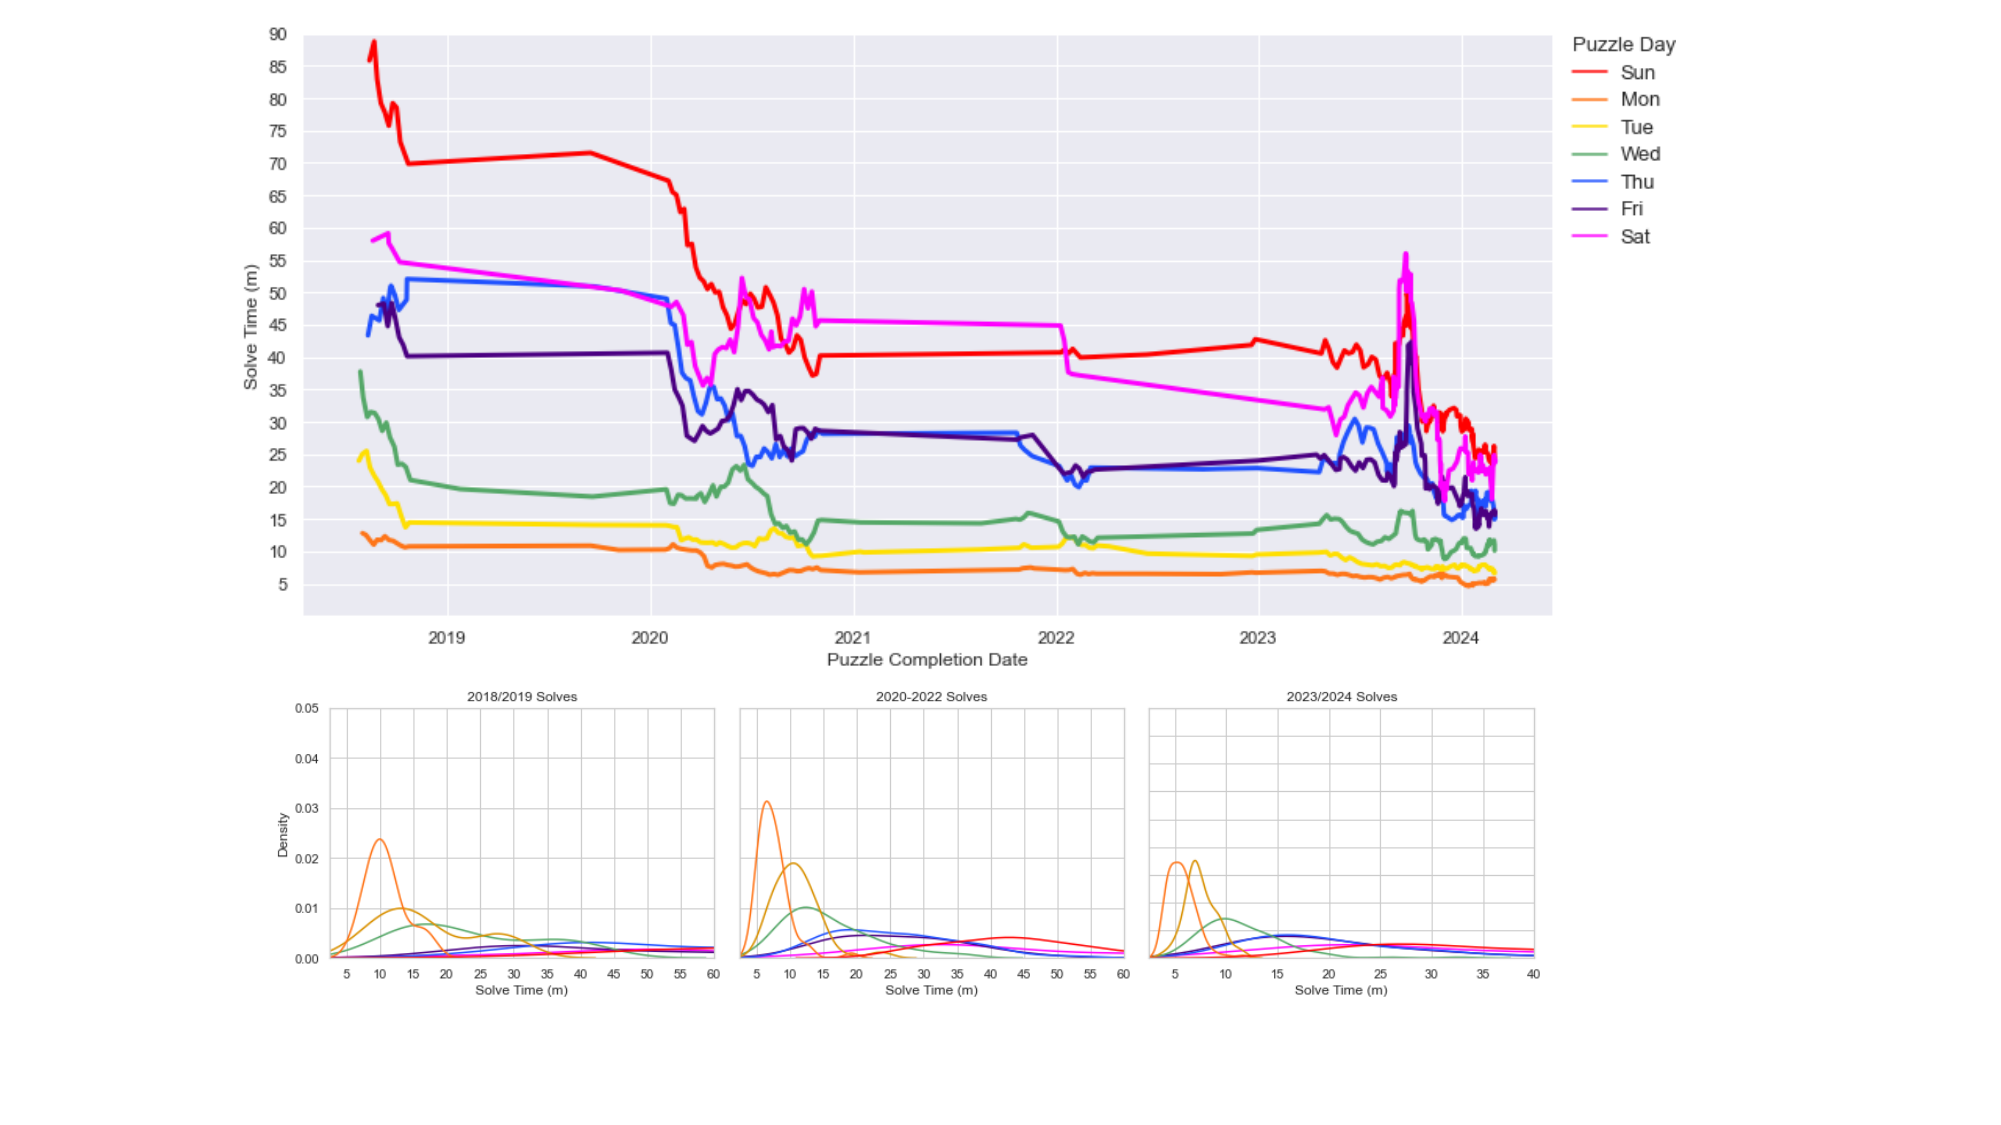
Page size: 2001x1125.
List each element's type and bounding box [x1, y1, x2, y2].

picture [235, 17, 1676, 680]
picture [270, 684, 729, 1005]
picture [1141, 684, 1549, 1005]
picture [732, 684, 1139, 1005]
